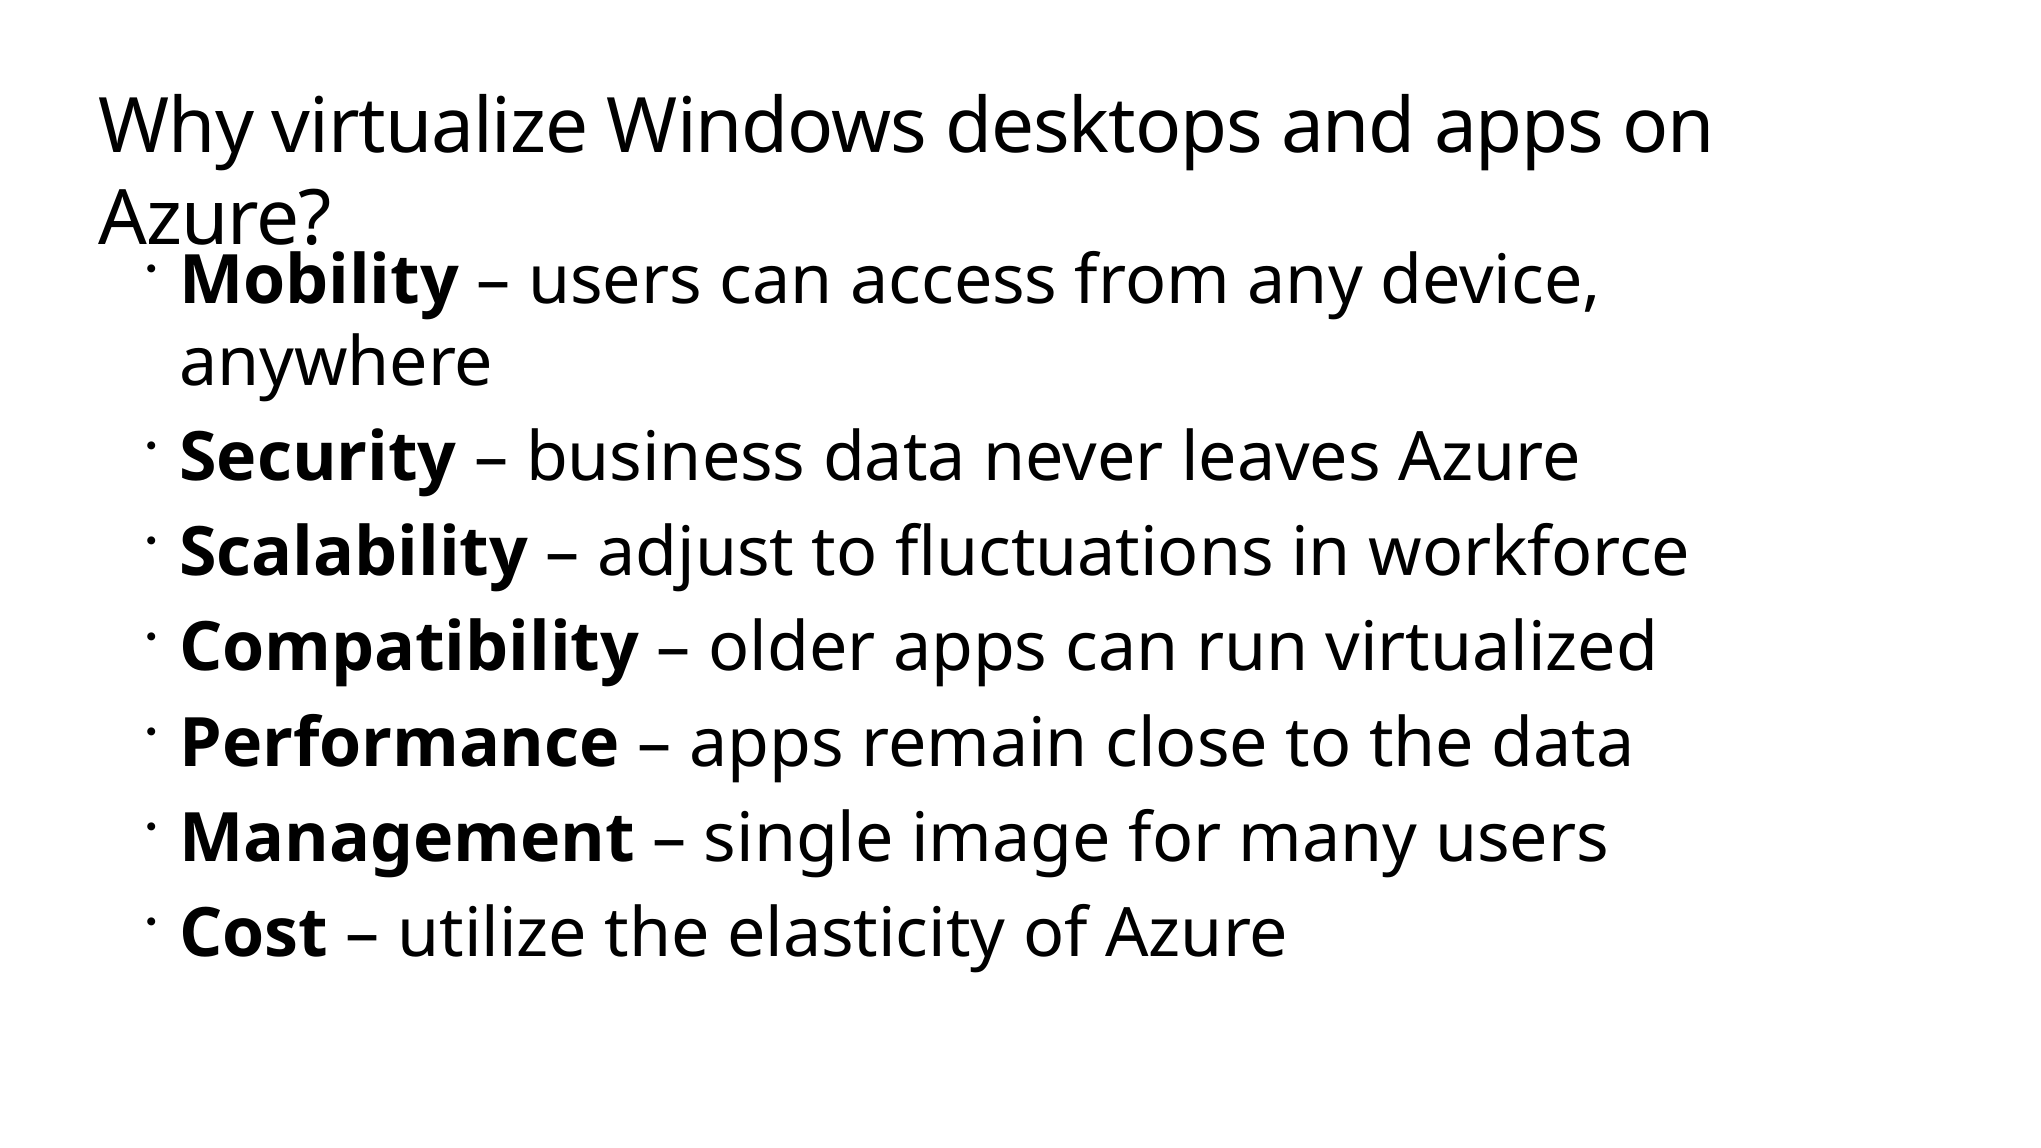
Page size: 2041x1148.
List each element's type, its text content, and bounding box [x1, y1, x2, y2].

title Why virtualize Windows desktops and apps on Azure? [98, 76, 1942, 170]
list Mobility – users can access from any device, anywhere Security – business data never leaves Azure Scalability – adjust to fluctuations in workforce Compatibility – older apps can run virtualized Performance – apps remain close to the data Management – single image for many users Cost – utilize the elasticity of Azure [141, 235, 1904, 925]
